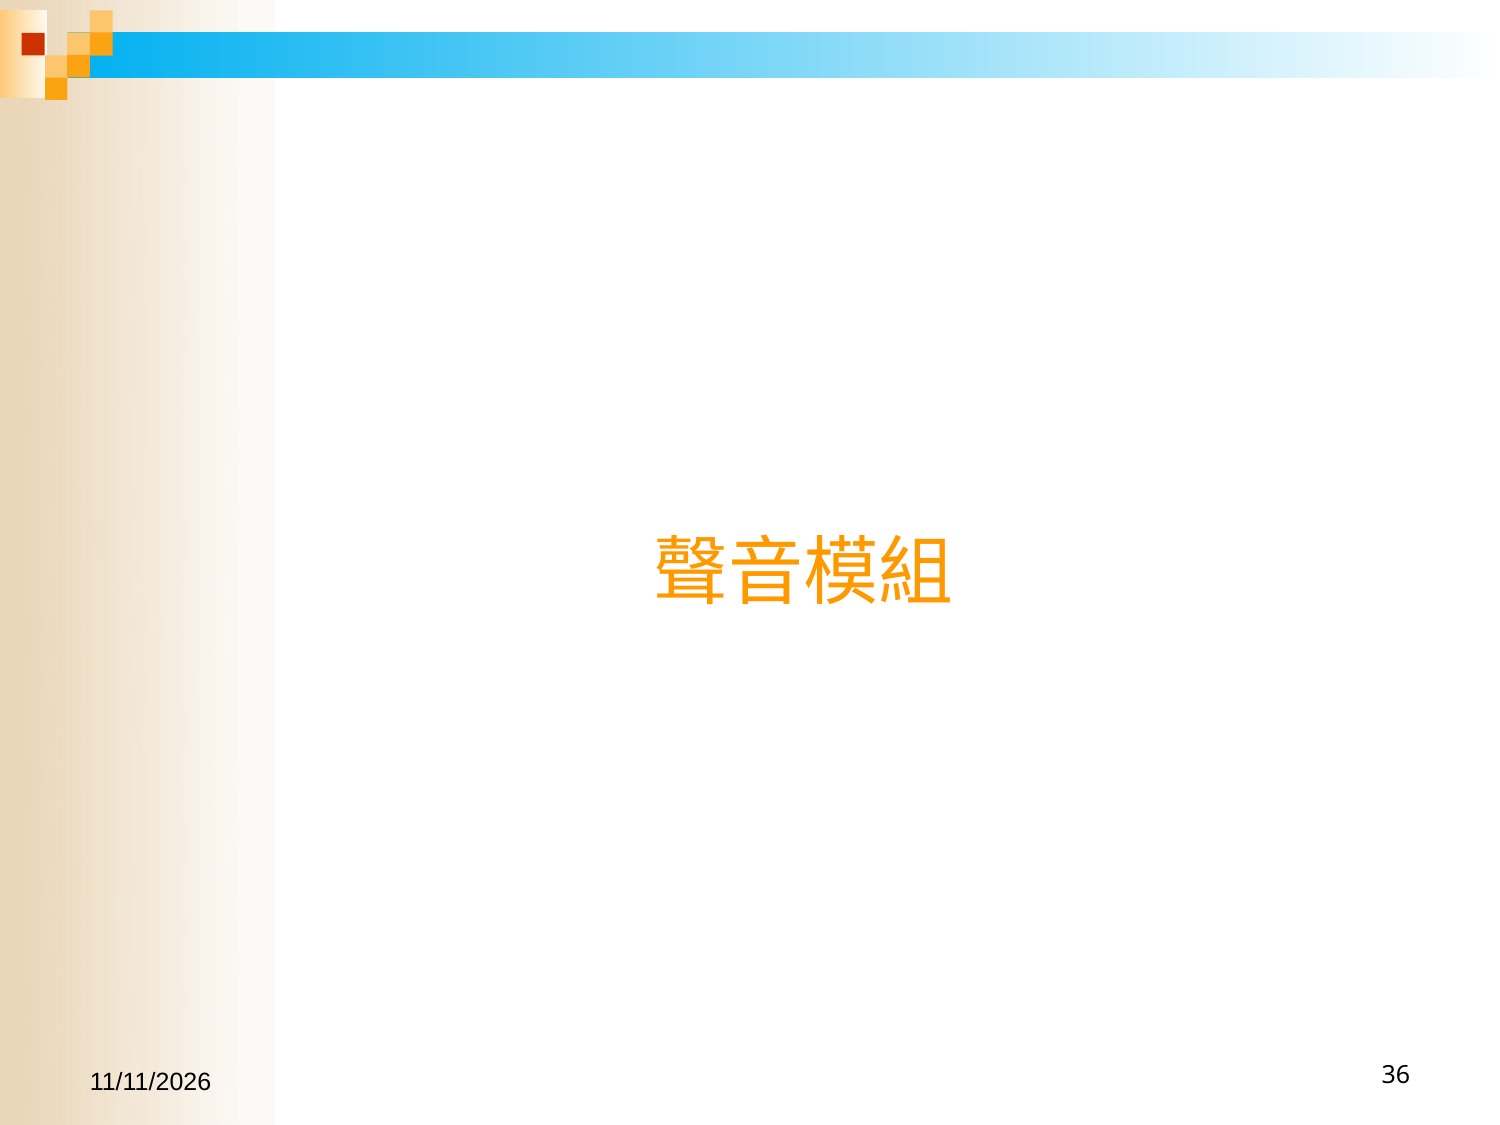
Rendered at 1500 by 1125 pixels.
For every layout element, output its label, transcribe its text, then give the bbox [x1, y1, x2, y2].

text_box 2016/7/28 [75, 1024, 425, 1103]
title 聲音模組 [230, 456, 1376, 682]
text_box 36 [1074, 1024, 1425, 1100]
